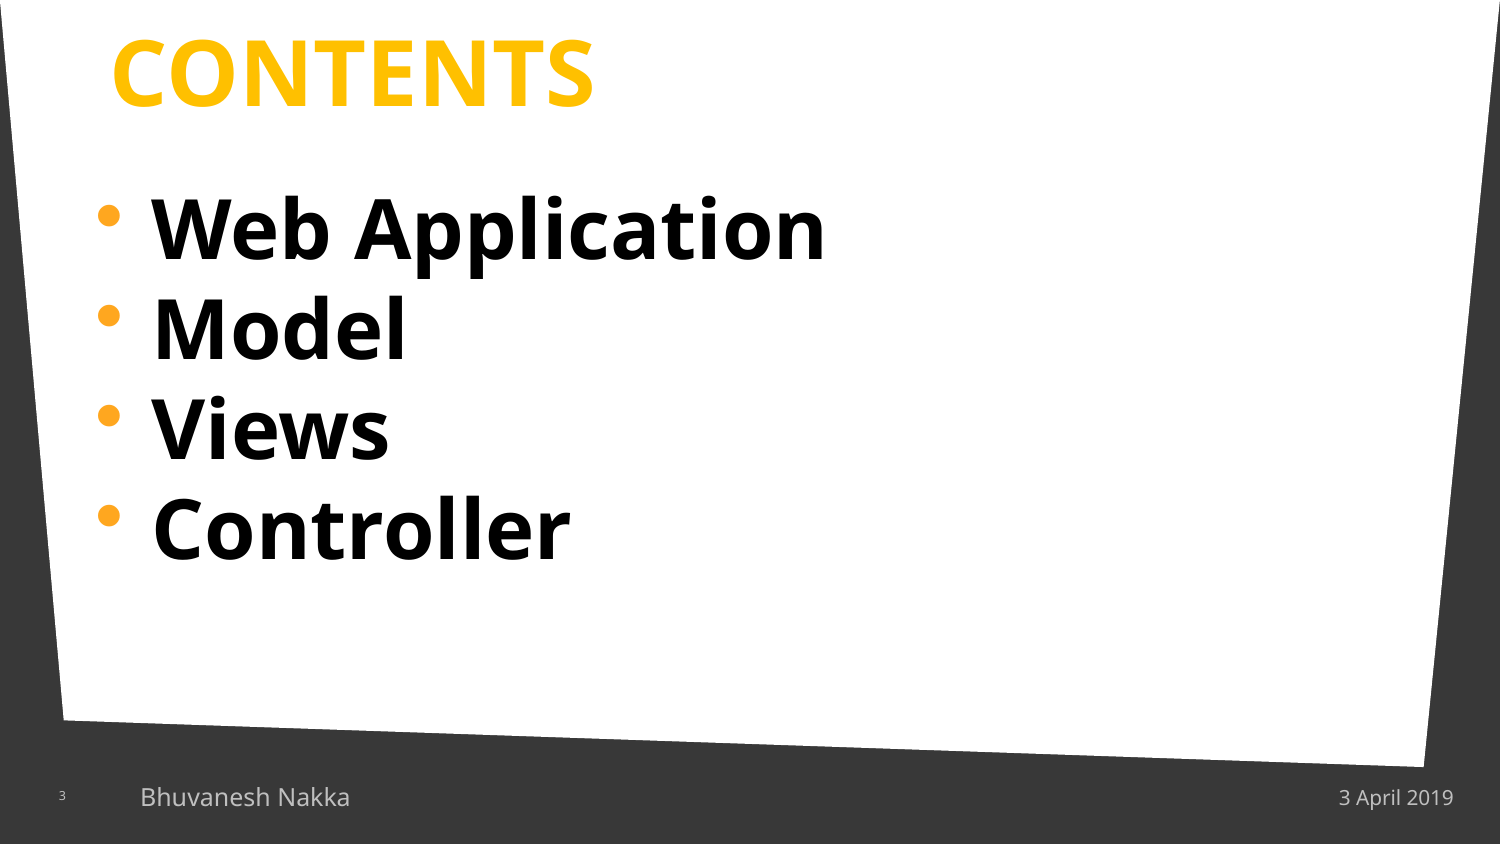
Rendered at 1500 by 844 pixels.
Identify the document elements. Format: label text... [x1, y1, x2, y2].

footer Bhuvanesh Nakka [125, 773, 750, 821]
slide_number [1195, 773, 1469, 821]
text_box Web Application Model Views Controller [79, 168, 1239, 584]
slide_number 3 [31, 773, 94, 821]
text_box CONTENTS [33, 6, 969, 133]
